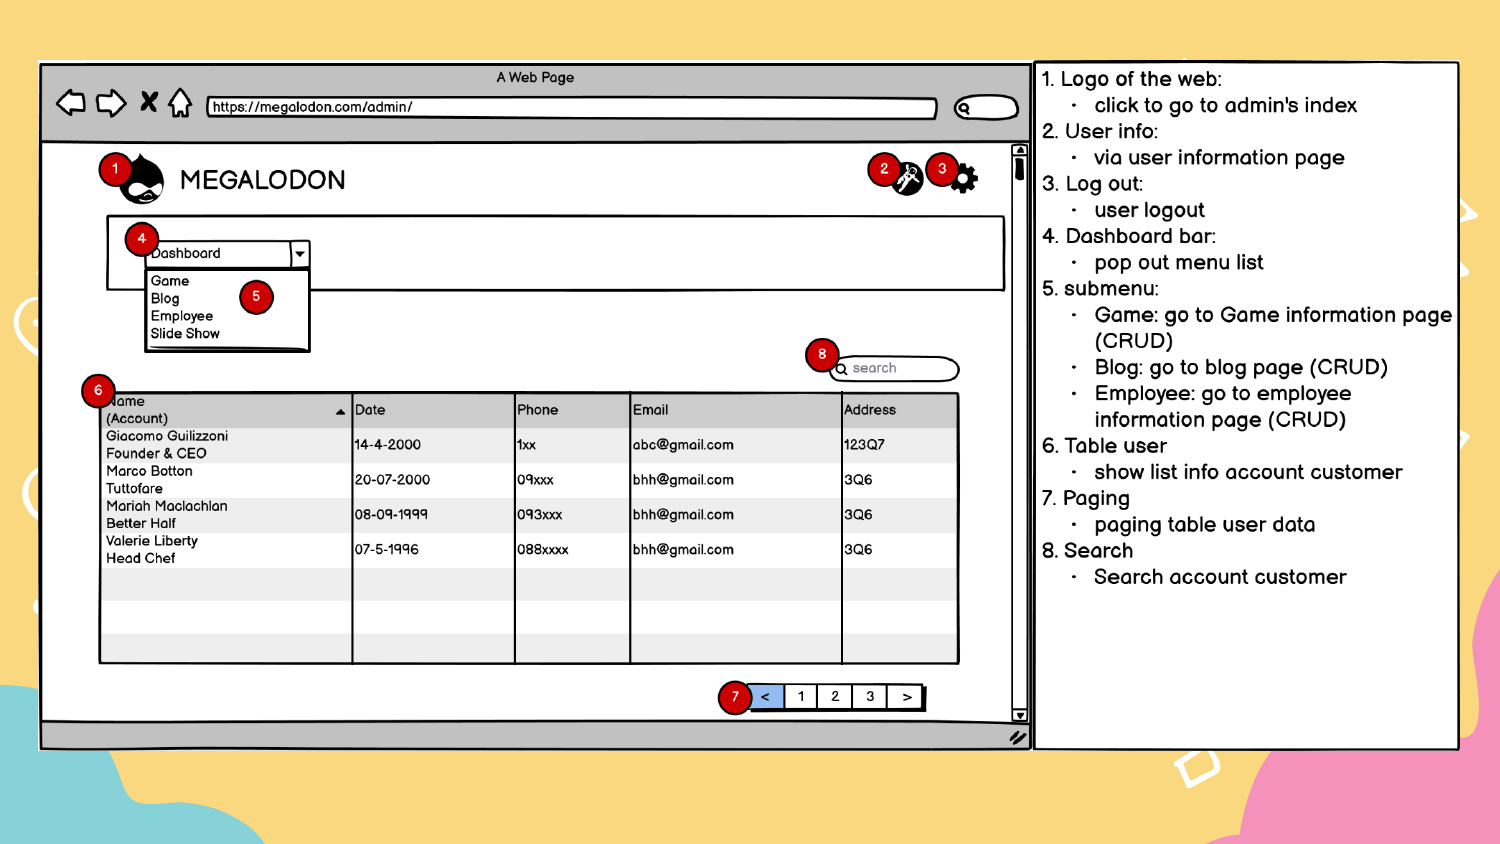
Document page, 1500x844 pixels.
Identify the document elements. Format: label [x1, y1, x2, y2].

picture [38, 60, 1460, 751]
